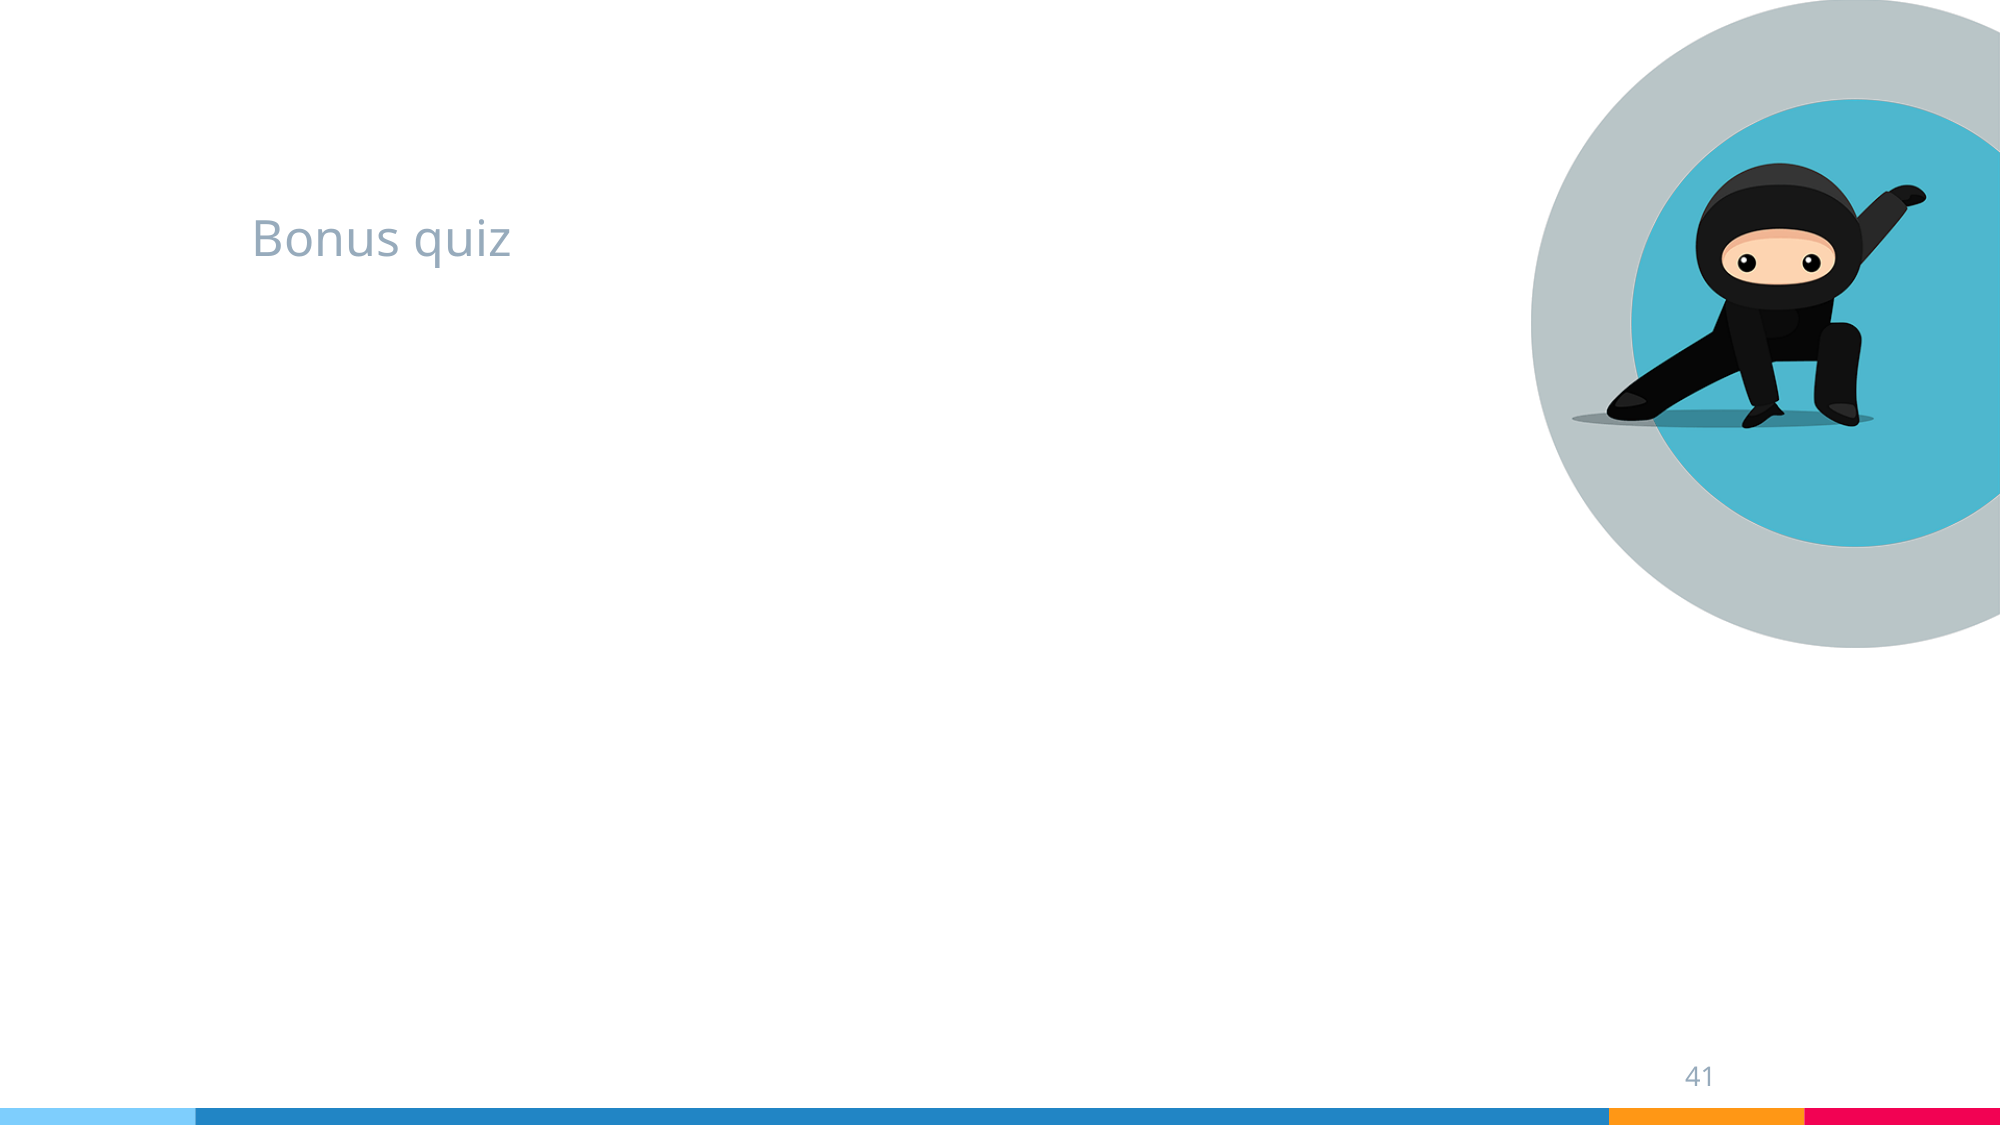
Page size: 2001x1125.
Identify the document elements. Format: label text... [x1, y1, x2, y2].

picture [1530, 0, 2000, 649]
slide_number 41 [1641, 1043, 1732, 1113]
title Bonus quiz [236, 137, 982, 282]
